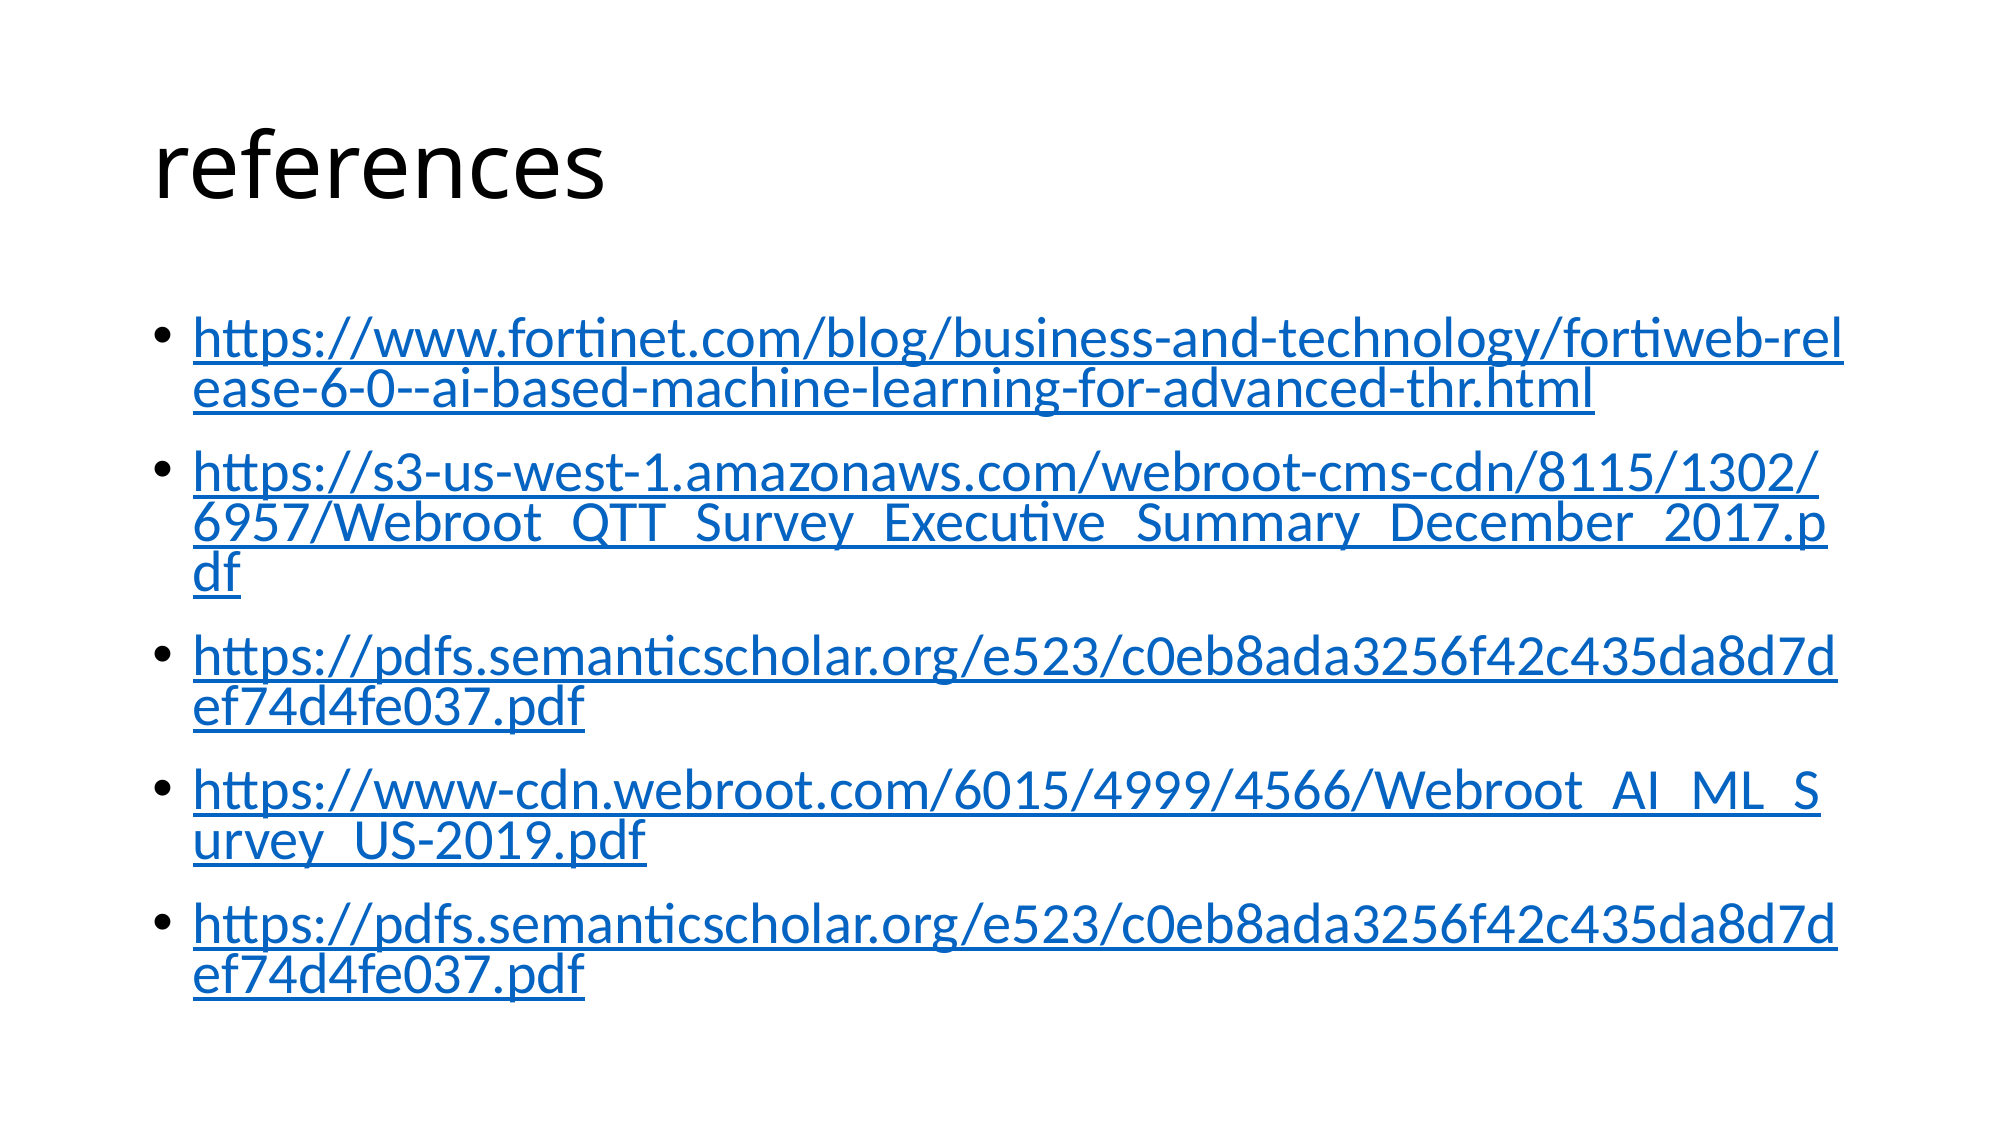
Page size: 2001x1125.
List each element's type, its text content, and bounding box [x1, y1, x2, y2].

title references [137, 59, 1863, 278]
list https://www.fortinet.com/blog/business-and-technology/fortiweb-release-6-0--ai-based-machine-learning-for-advanced-thr.html https://s3-us-west-1.amazonaws.com/webroot-cms-cdn/8115/1302/6957/Webroot_QTT_Survey_Executive_Summary_December_2017.pdf https://pdfs.semanticscholar.org/e523/c0eb8ada3256f42c435da8d7def74d4fe037.pdf https://www-cdn.webroot.com/6015/4999/4566/Webroot_AI_ML_Survey_US-2019.pdf https://pdfs.semanticscholar.org/e523/c0eb8ada3256f42c435da8d7def74d4fe037.pdf [137, 299, 1863, 1014]
